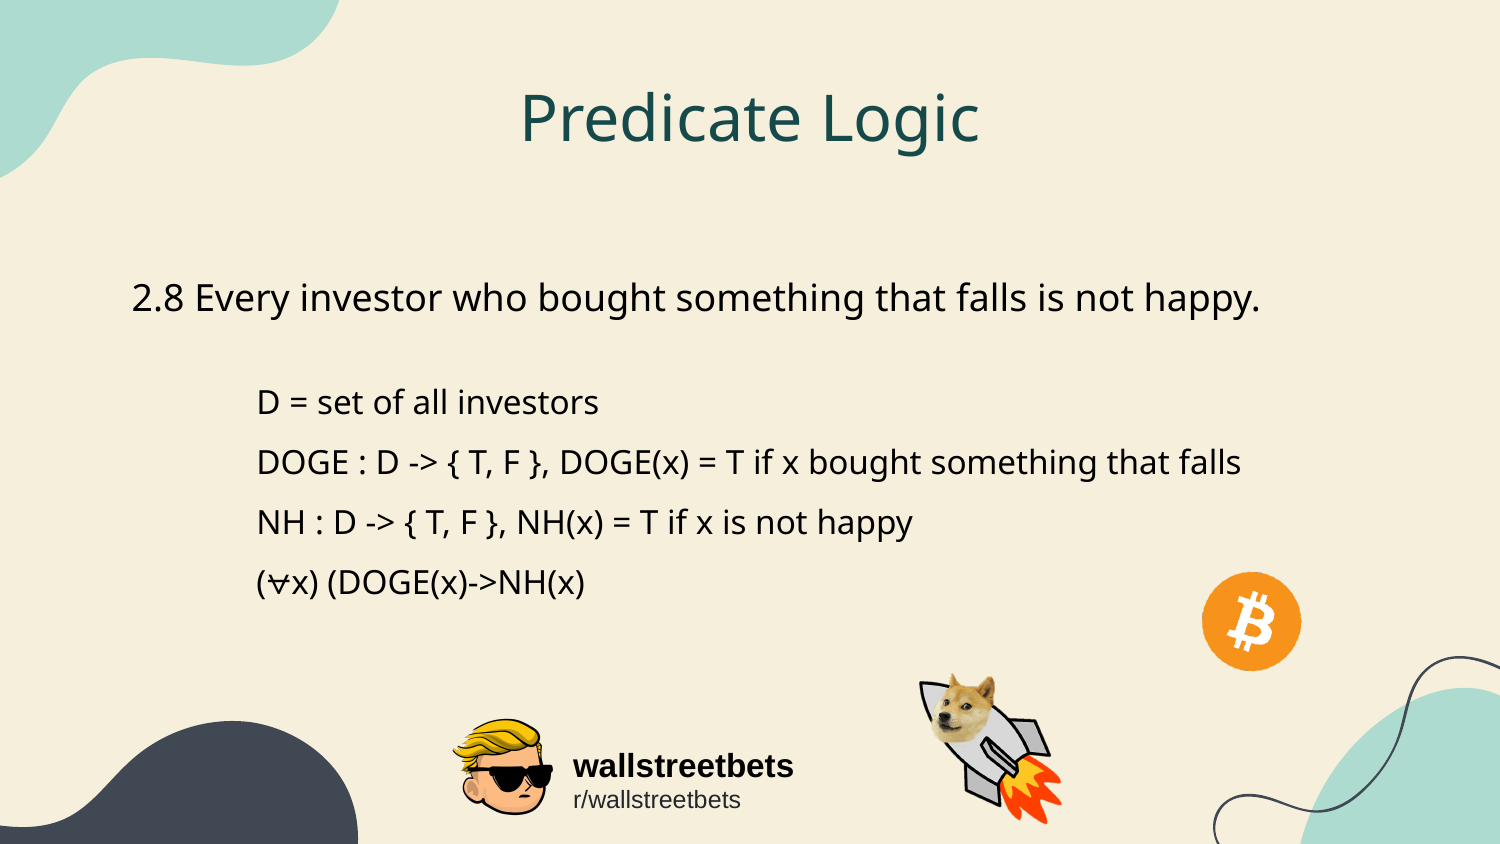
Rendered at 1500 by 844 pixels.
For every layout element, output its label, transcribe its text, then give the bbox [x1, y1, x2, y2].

picture [850, 673, 1132, 827]
text_box D = set of all investors DOGE : D -> { T, F }, DOGE(x) = T if x bought something that falls NH : D -> { T, F }, NH(x) = T if x is not happy (⩝x) (DOGE(x)->NH(x) [241, 354, 1259, 609]
picture [1199, 568, 1304, 674]
text_box 2.8 Every investor who bought something that falls is not happy. [116, 266, 1450, 327]
title Predicate Logic [116, 77, 1383, 152]
text_box wallstreetbets r/wallstreetbets [564, 736, 817, 822]
picture [450, 706, 559, 827]
